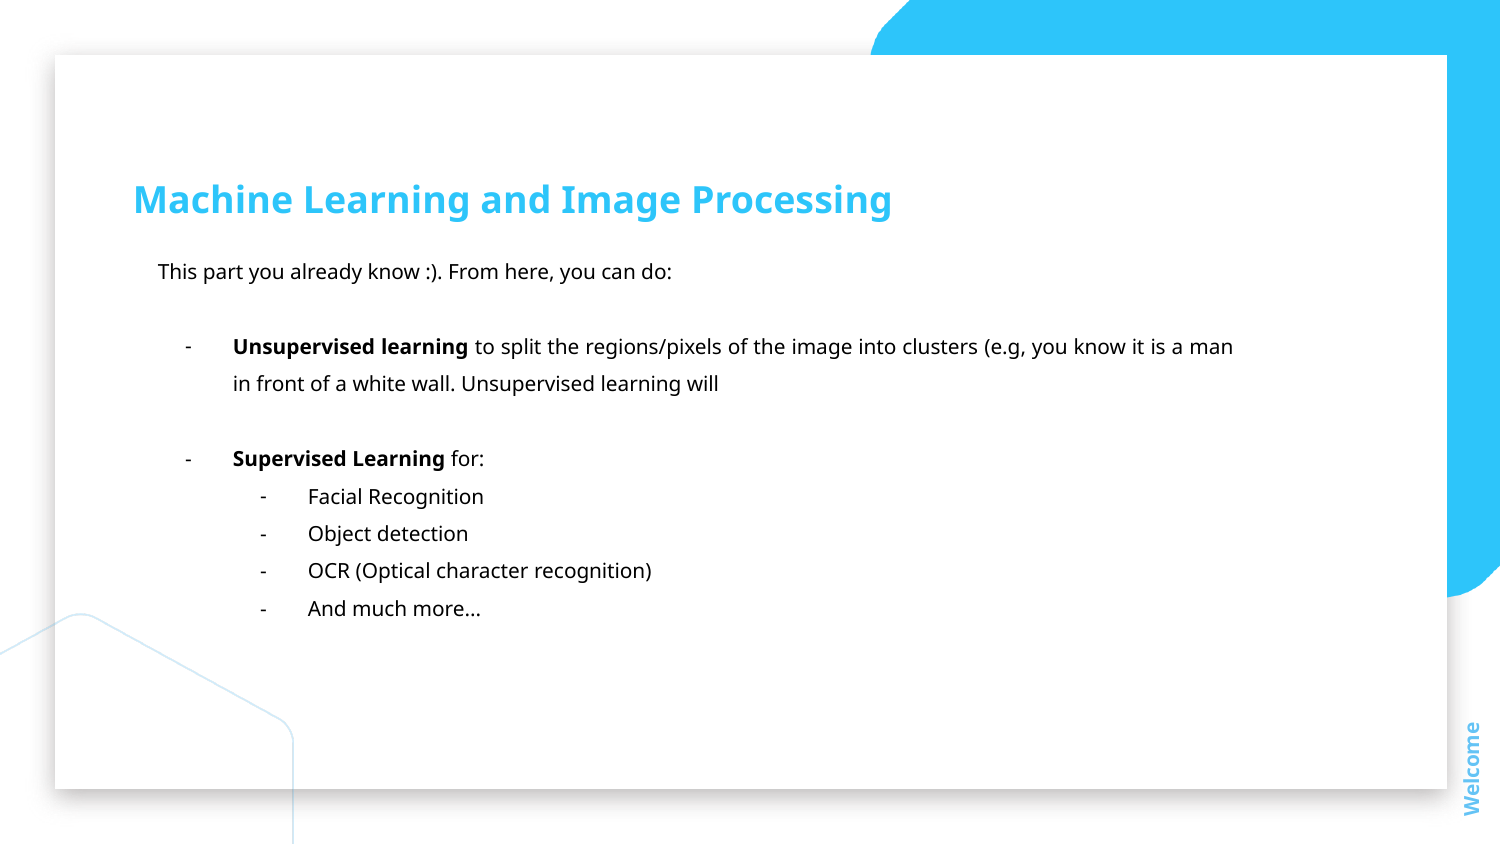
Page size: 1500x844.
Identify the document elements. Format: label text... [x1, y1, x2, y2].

text_box Welcome [1444, 580, 1497, 820]
text_box This part you already know :). From here, you can do: Unsupervised learning to split the regions/pixels of the image into clusters (e.g, you know it is a man in front of a white wall. Unsupervised learning will Supervised Learning for: Facial Recognition Object detection OCR (Optical character recognition) And much more... [142, 231, 1249, 636]
picture [0, 0, 1500, 844]
text_box Machine Learning and Image Processing [117, 138, 1262, 729]
